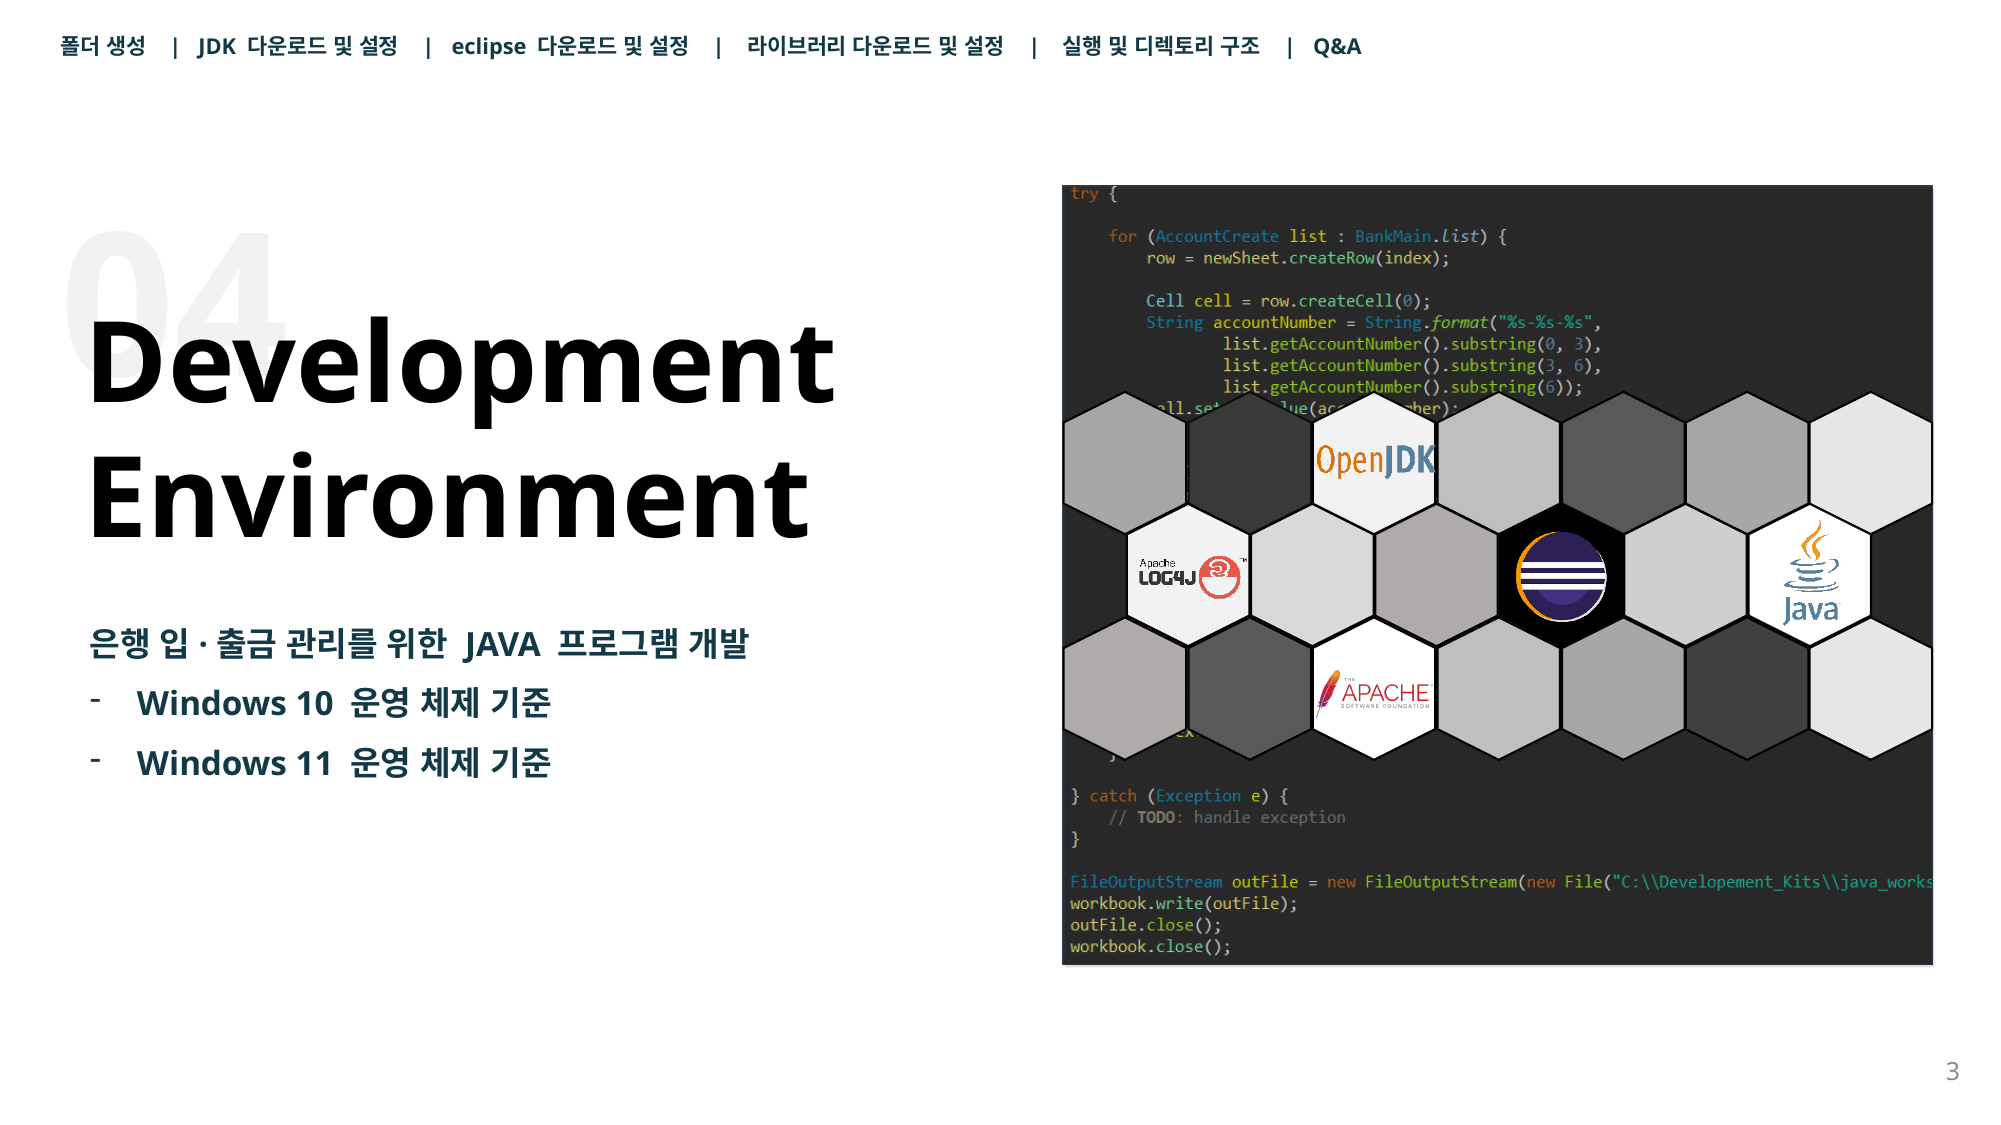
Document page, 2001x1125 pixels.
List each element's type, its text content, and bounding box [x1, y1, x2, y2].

text_box 04 [45, 169, 327, 425]
picture [1062, 185, 1933, 965]
text_box 폴더 생성 | JDK 다운로드 및 설정 | eclipse 다운로드 및 설정 | 라이브러리 다운로드 및 설정 | 실행 및 디렉토리 구조 | Q&A [45, 25, 1487, 67]
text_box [1063, 391, 1933, 760]
slide_number 3 [1524, 1042, 1975, 1103]
text_box Development Environment [70, 282, 1015, 568]
text_box [1064, 188, 1935, 968]
text_box 은행 입·출금 관리를 위한 JAVA 프로그램 개발 Windows 10 운영 체제 기준 Windows 11 운영 체제 기준 [75, 595, 805, 790]
